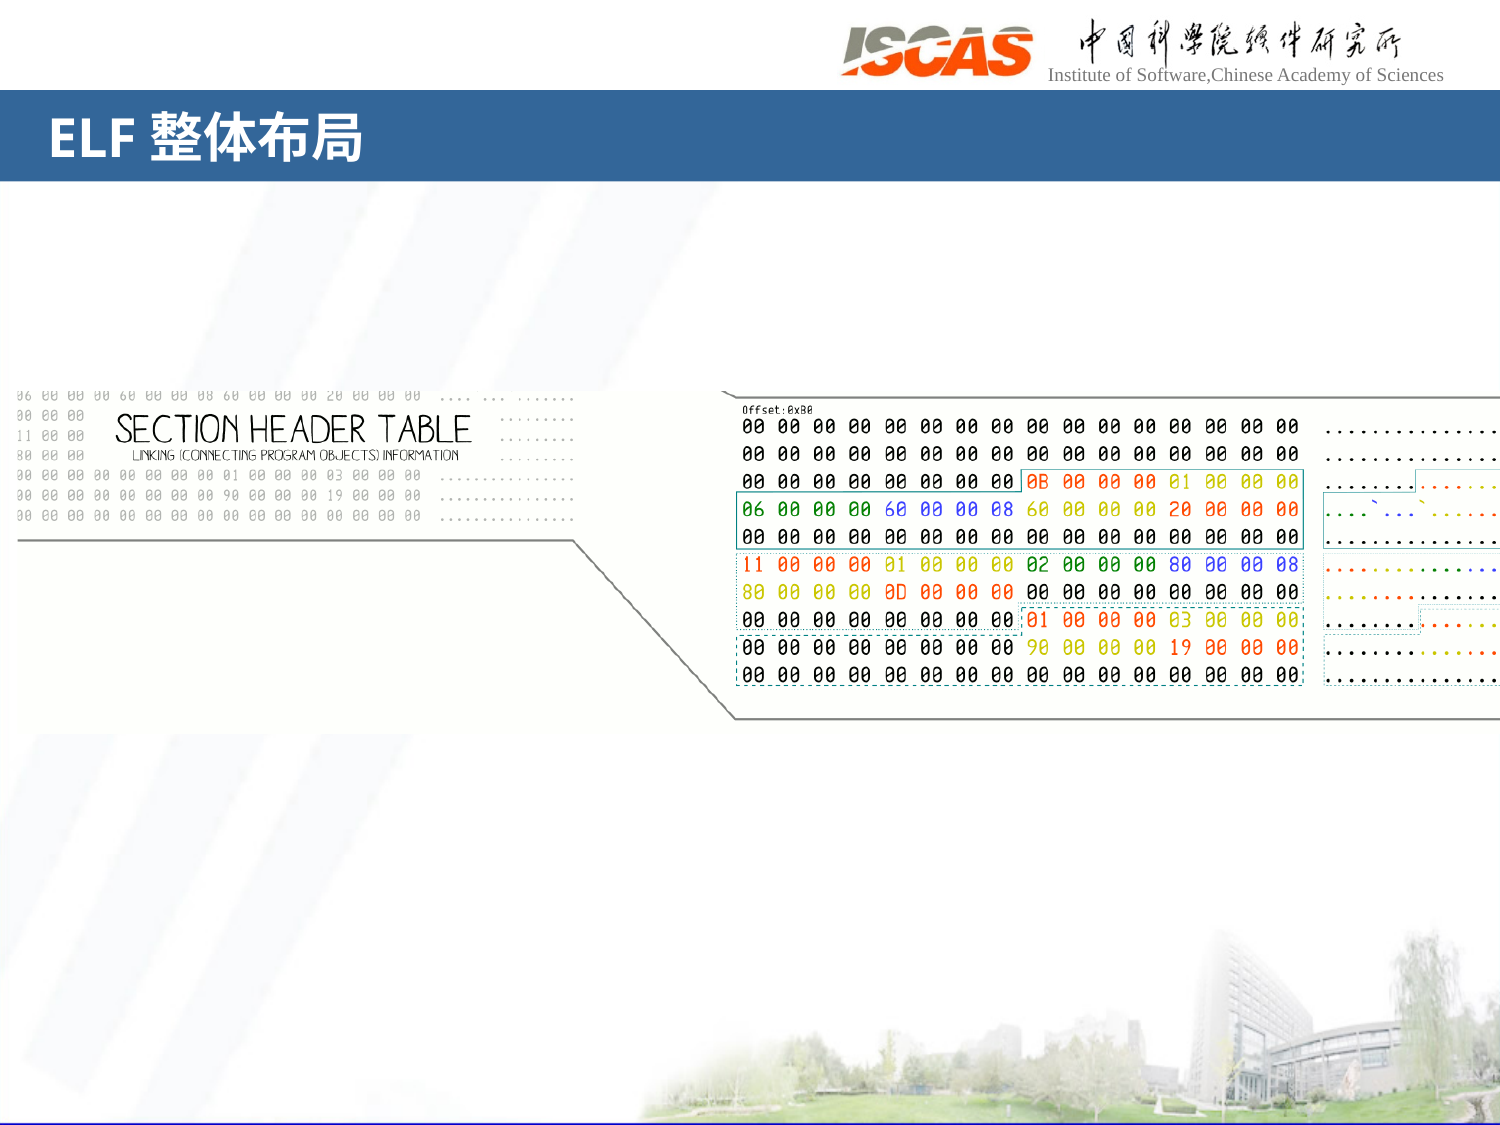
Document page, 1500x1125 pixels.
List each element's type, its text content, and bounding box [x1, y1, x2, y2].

title ELF整体布局 [0, 89, 1500, 182]
picture [837, 18, 1045, 87]
picture [1077, 15, 1402, 71]
picture [0, 182, 1500, 1125]
